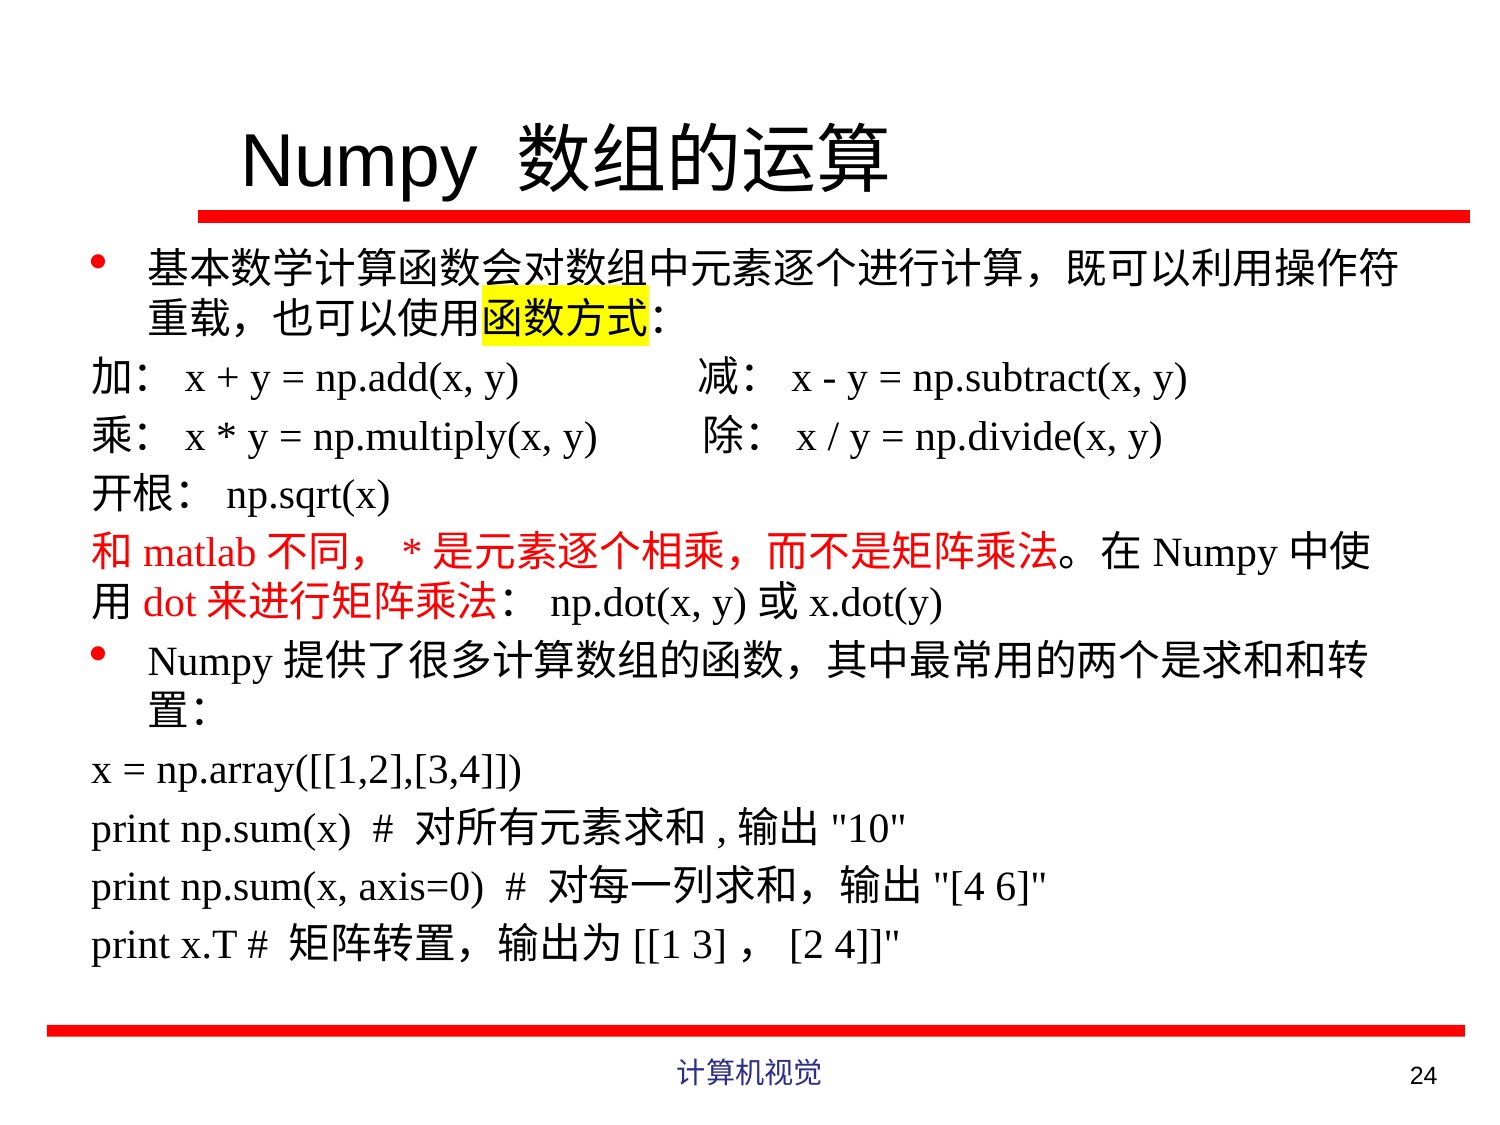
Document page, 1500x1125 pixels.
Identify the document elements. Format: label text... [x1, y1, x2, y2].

footer 计算机视觉 [512, 1046, 988, 1125]
text_box 基本数学计算函数会对数组中元素逐个进行计算，既可以利用操作符重载，也可以使用函数方式： 加：x + y = np.add(x, y) 减：x - y = np.subtract(x, y) 乘：x * y = np.multiply(x, y) 除：x / y = np.divide(x, y) 开根：np.sqrt(x) 和matlab不同，*是元素逐个相乘，而不是矩阵乘法。在Numpy中使用dot来进行矩阵乘法：np.dot(x, y)或x.dot(y) Numpy提供了很多计算数组的函数，其中最常用的两个是求和和转置： x = np.array([[1,2],[3,4]]) print np.sum(x) # 对所有元素求和,输出"10" print np.sum(x, axis=0) # 对每一列求和，输出"[4 6]" print x.T # 矩阵转置，输出为[[1 3]，[2 4]]" [76, 234, 1424, 997]
title Numpy 数组的运算 [225, 97, 1425, 216]
slide_number 24 [1287, 1051, 1454, 1088]
